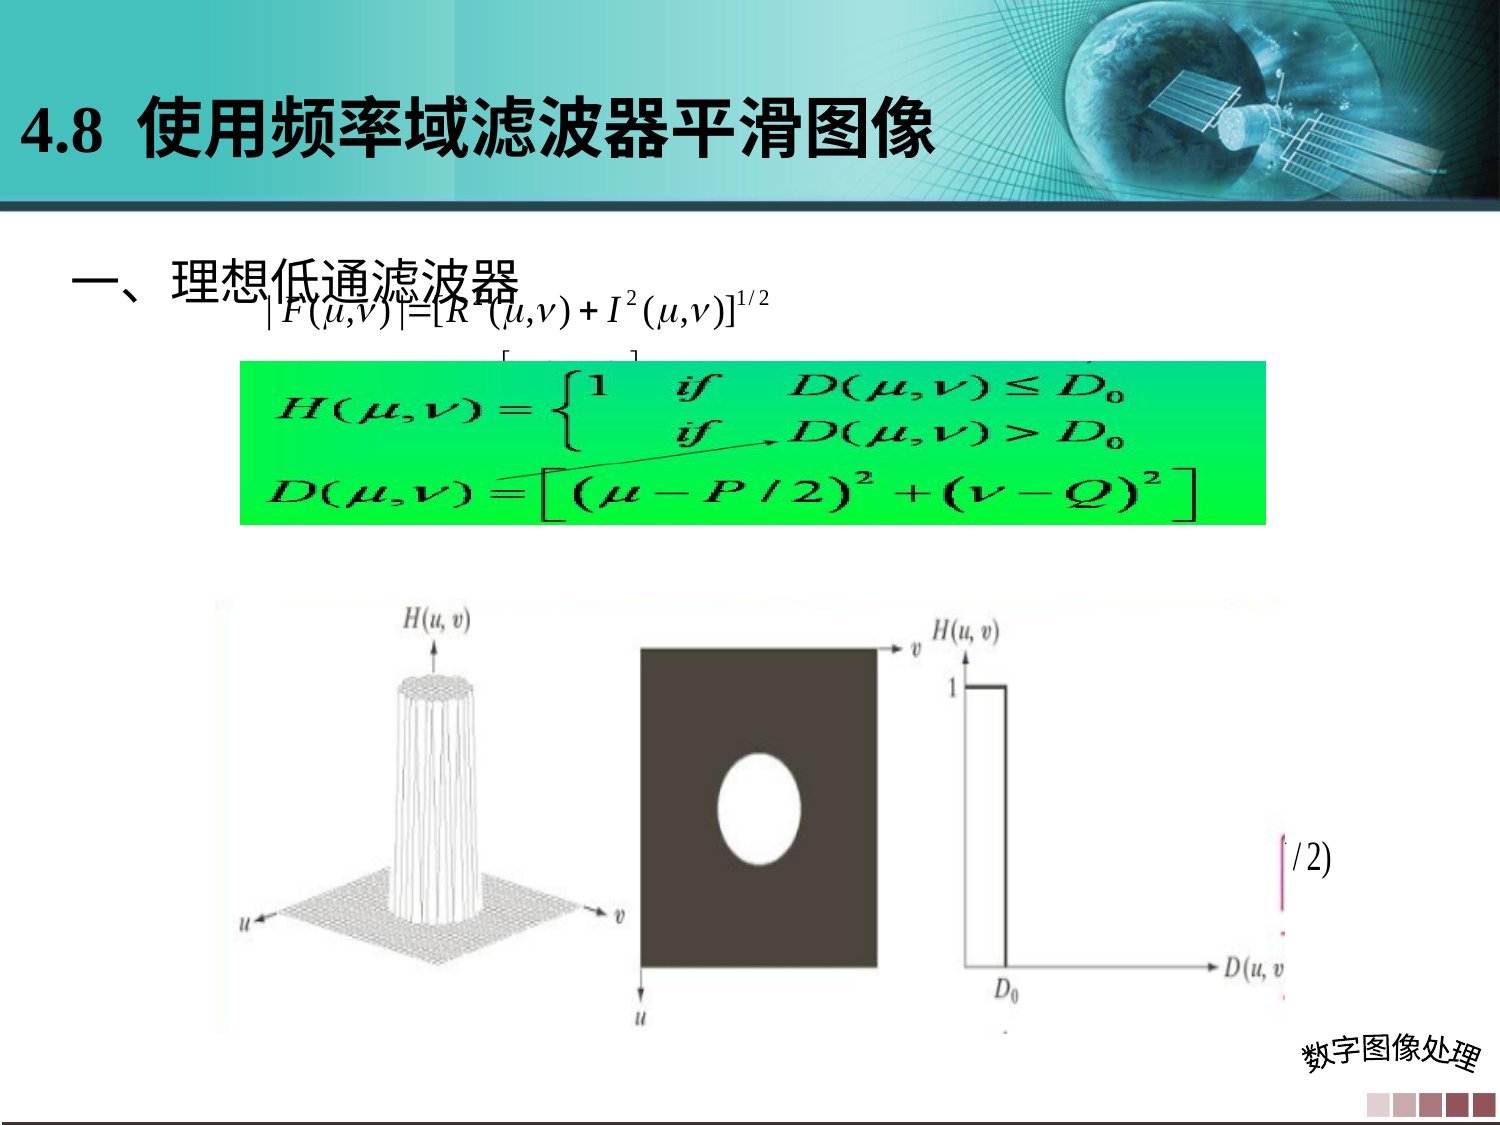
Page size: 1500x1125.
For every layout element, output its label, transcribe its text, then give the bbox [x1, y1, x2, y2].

picture [0, 0, 1500, 213]
text_box 4.8 使用频率域滤波器平滑图像 [5, 78, 1117, 173]
picture [1367, 1093, 1496, 1117]
text_box 一、理想低通滤波器 [55, 243, 536, 319]
picture [215, 598, 1338, 1034]
picture [240, 280, 1267, 525]
